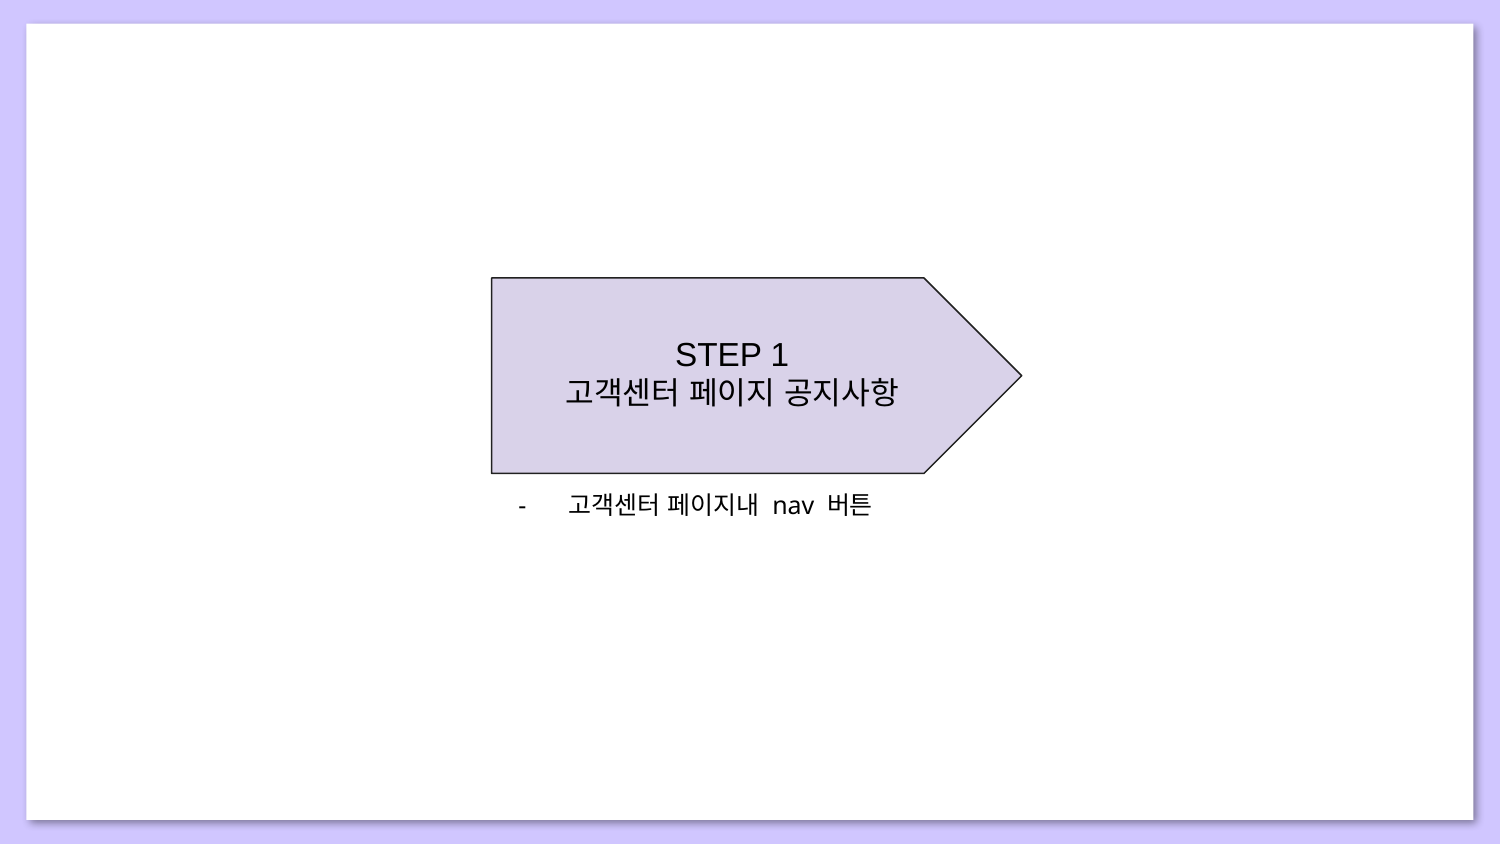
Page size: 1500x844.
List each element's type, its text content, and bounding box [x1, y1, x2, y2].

text_box STEP 1 고객센터 페이지 공지사항 [491, 277, 1022, 474]
text_box [72, 269, 926, 335]
text_box 고객센터 페이지내 nav 버튼 [478, 474, 944, 565]
text_box [26, 23, 1474, 820]
